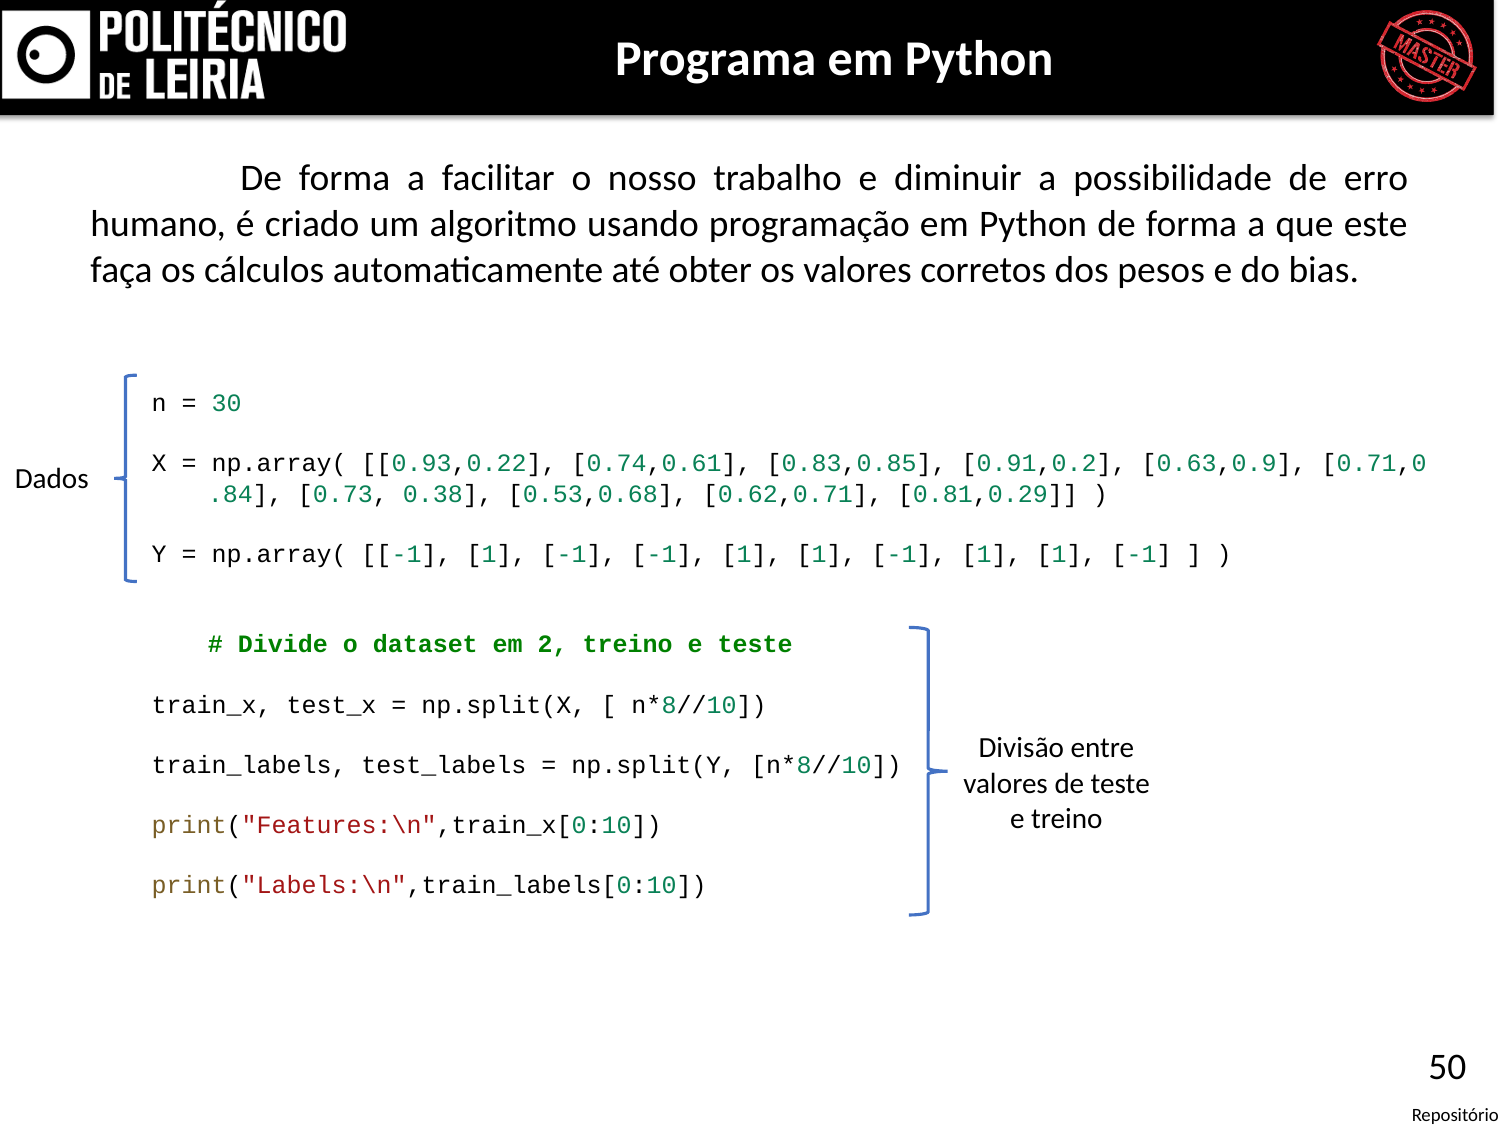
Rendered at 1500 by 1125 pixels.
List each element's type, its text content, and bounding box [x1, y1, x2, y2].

text_box Dados [0, 443, 106, 515]
text_box Programa em Python [489, 9, 1180, 120]
text_box De forma a facilitar o nosso trabalho e diminuir a possibilidade de erro humano, é criado um algoritmo usando programação em Python de forma a que este faça os cálculos automaticamente até obter os valores corretos dos pesos e do bias. [75, 136, 1425, 315]
picture [0, 0, 1500, 136]
text_box n = 30 X = np.array( [[0.93,0.22], [0.74,0.61], [0.83,0.85], [0.91,0.2], [0.63,0.9], [0.71,0.84], [0.73, 0.38], [0.53,0.68], [0.62,0.71], [0.81,0.29]] ) Y = np.array( [[-1], [1], [-1], [-1], [1], [1], [-1], [1], [1], [-1] ] ) # Divide o dataset em 2, treino e teste train_x, test_x = np.split(X, [ n*8//10]) train_labels, test_labels = np.split(Y, [n*8//10]) print("Features:\n",train_x[0:10]) print("Labels:\n",train_labels[0:10]) [136, 370, 1456, 949]
text_box [908, 625, 948, 917]
text_box Repositório [1411, 1102, 1500, 1125]
text_box 50 [1413, 1034, 1482, 1095]
text_box Divisão entre valores de teste e treino [947, 712, 1166, 837]
text_box [114, 373, 137, 584]
